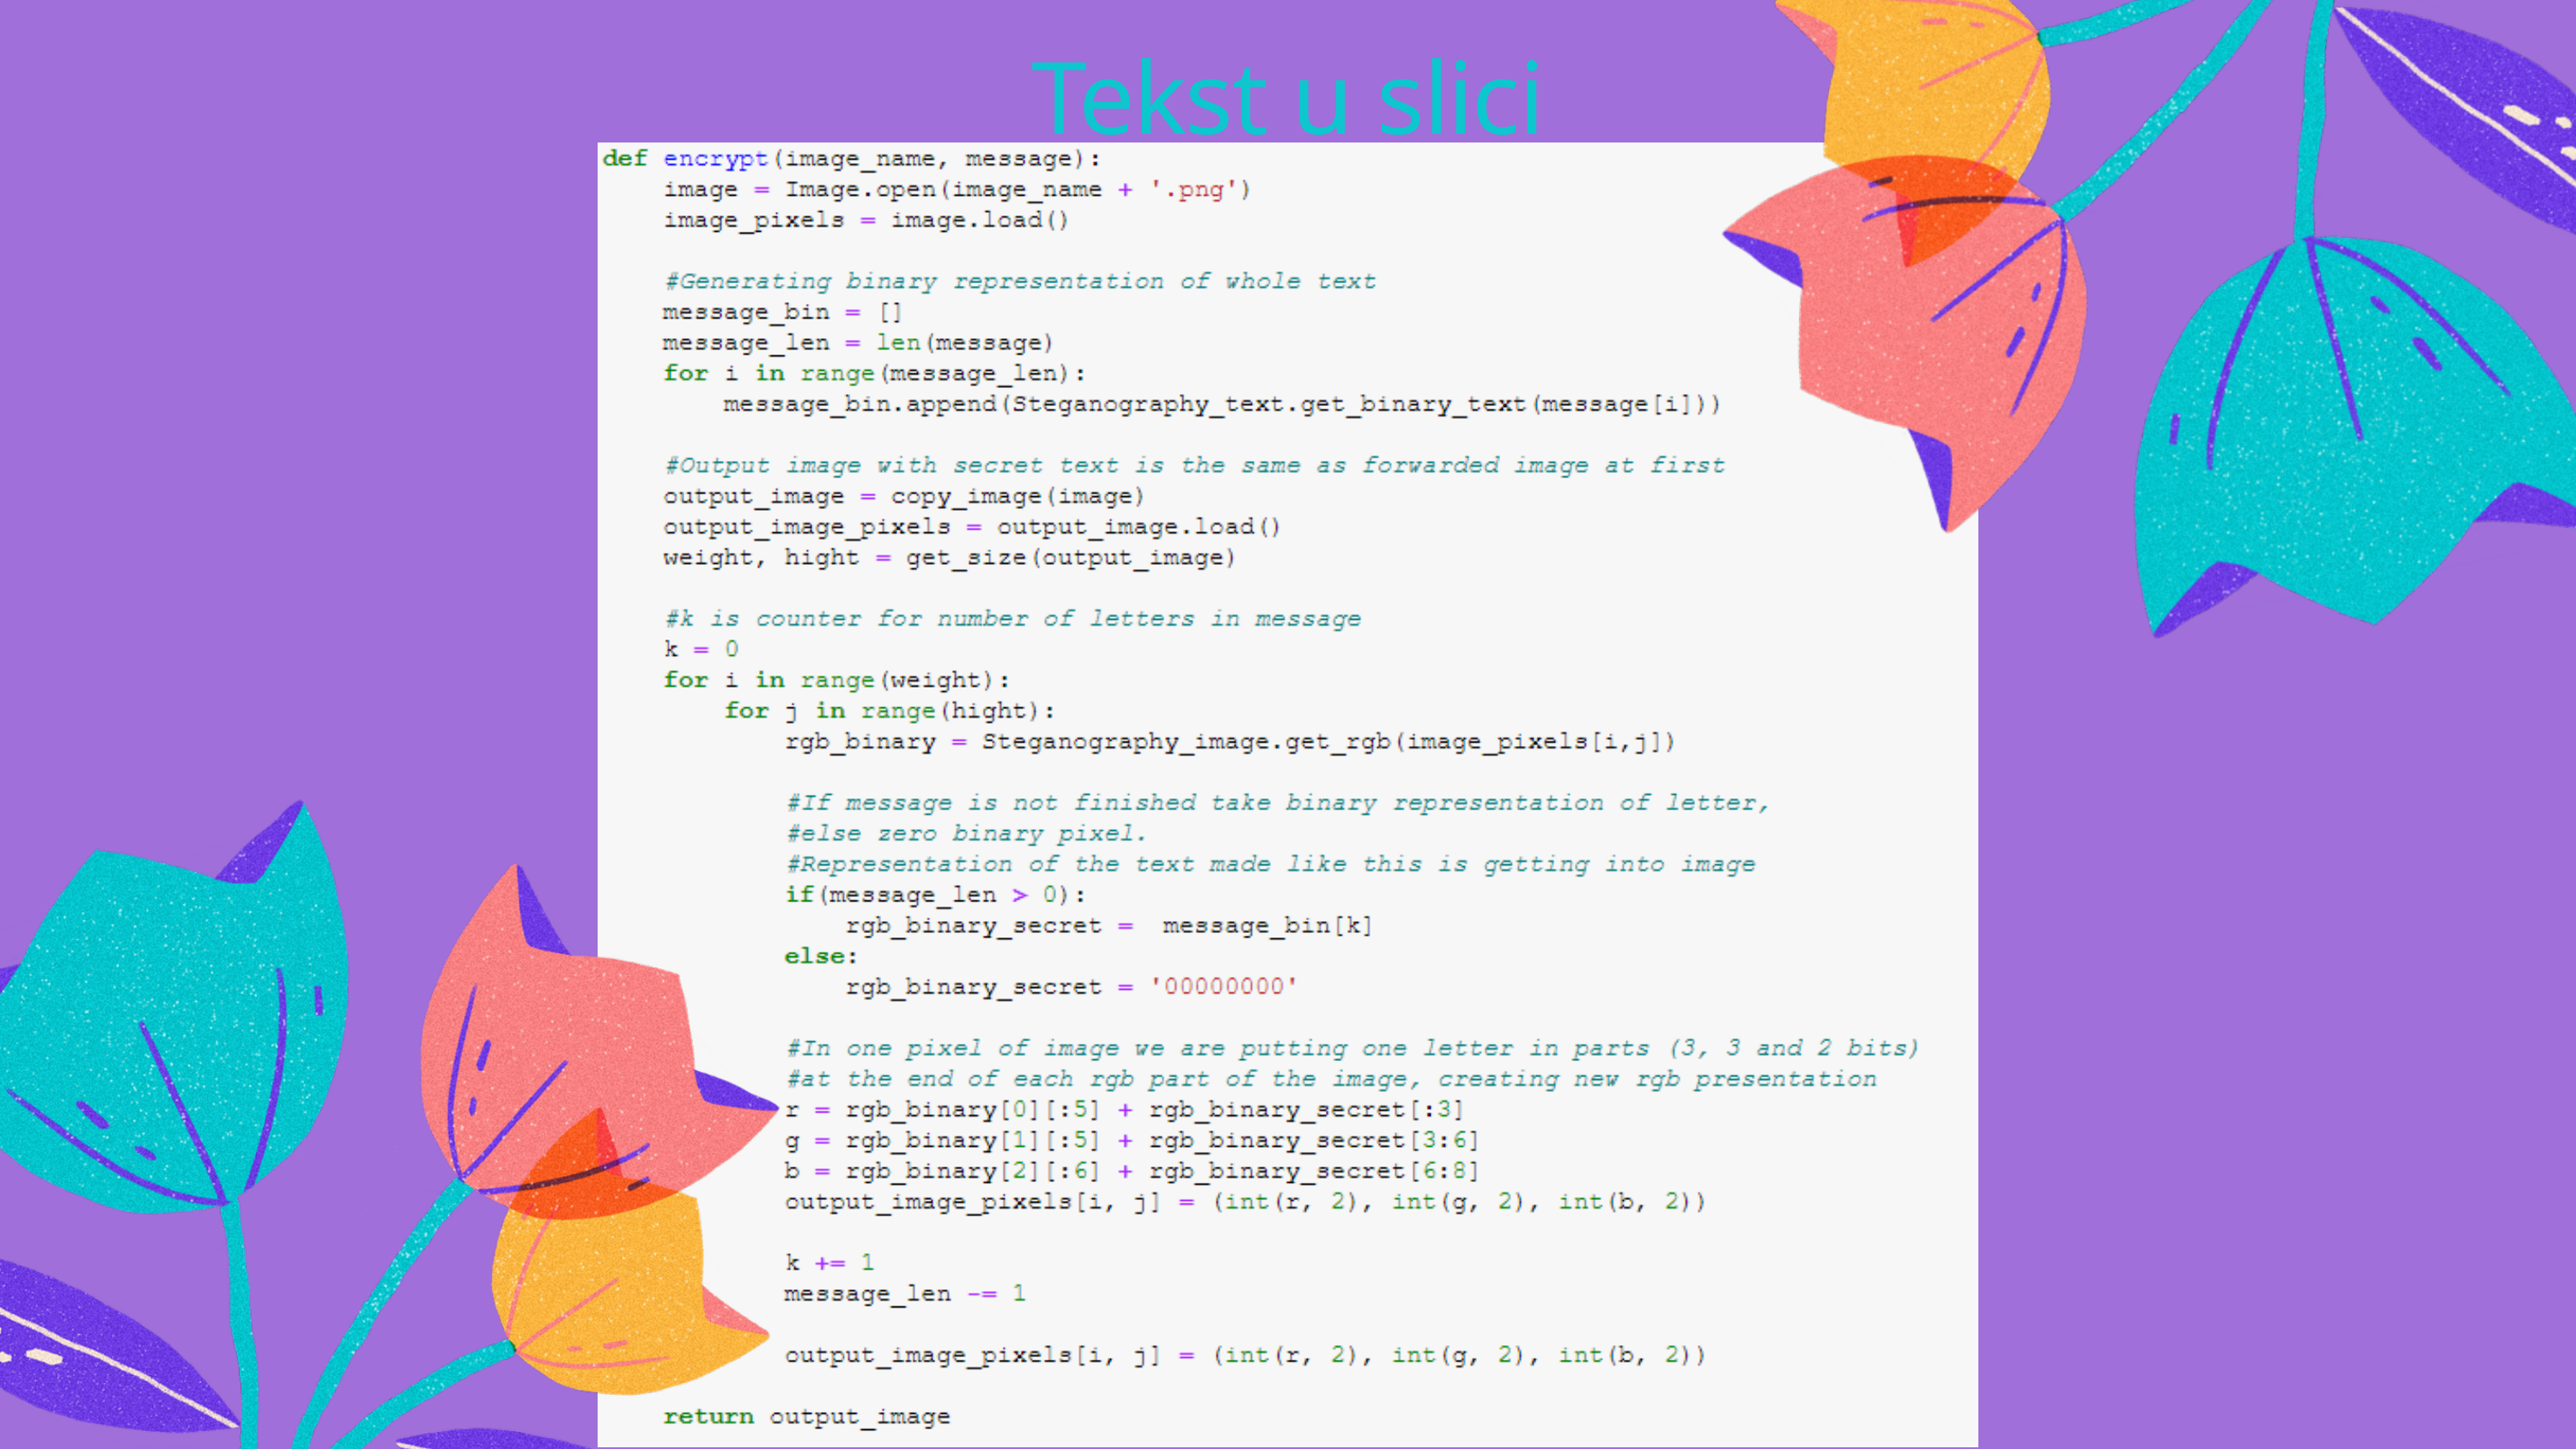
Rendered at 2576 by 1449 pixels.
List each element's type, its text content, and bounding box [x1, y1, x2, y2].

text_box Tekst u slici [402, 53, 1740, 155]
picture [0, 0, 2576, 1449]
